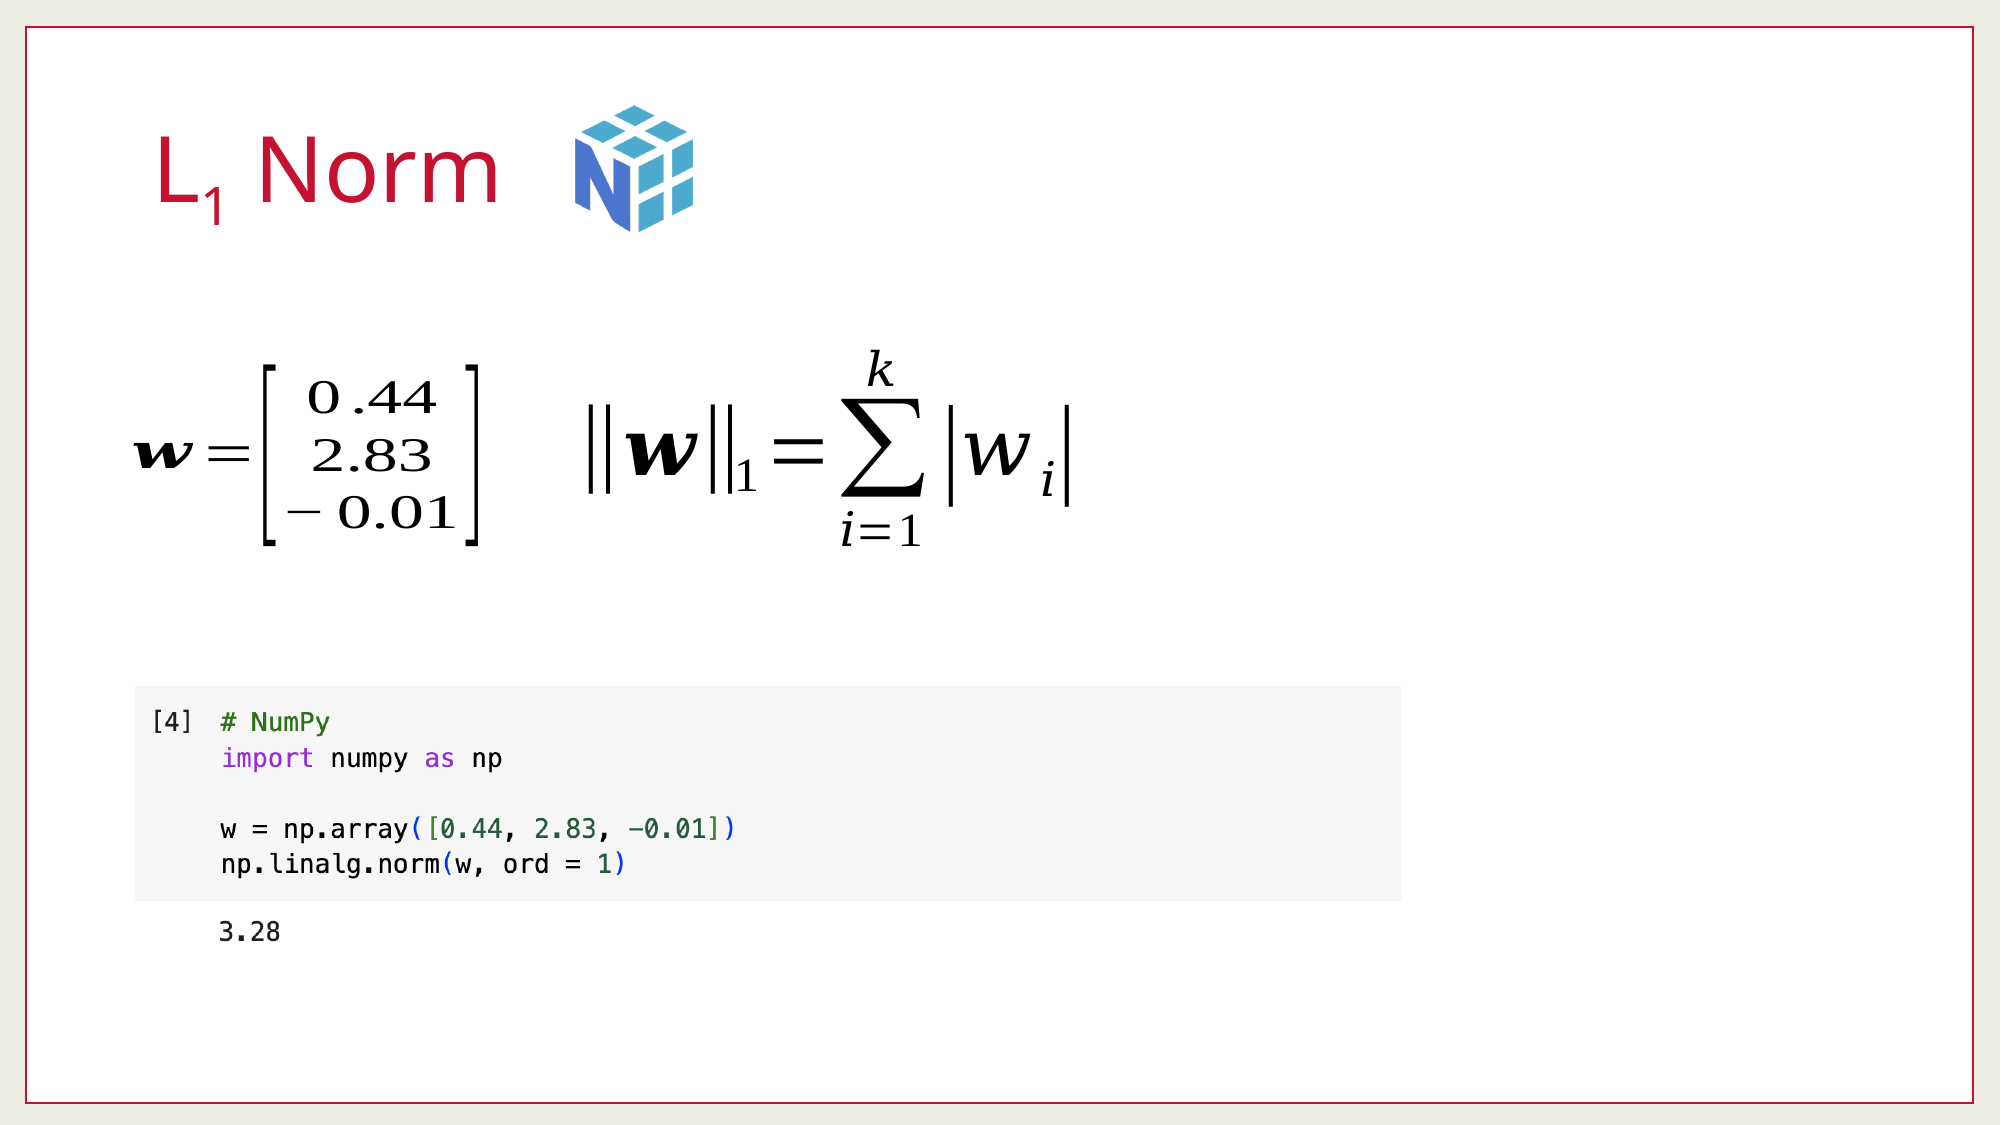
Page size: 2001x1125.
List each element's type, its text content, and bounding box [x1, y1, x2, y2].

picture [130, 677, 1407, 950]
list [137, 277, 1955, 992]
picture [575, 105, 693, 232]
title L1 Norm [137, 59, 1863, 277]
